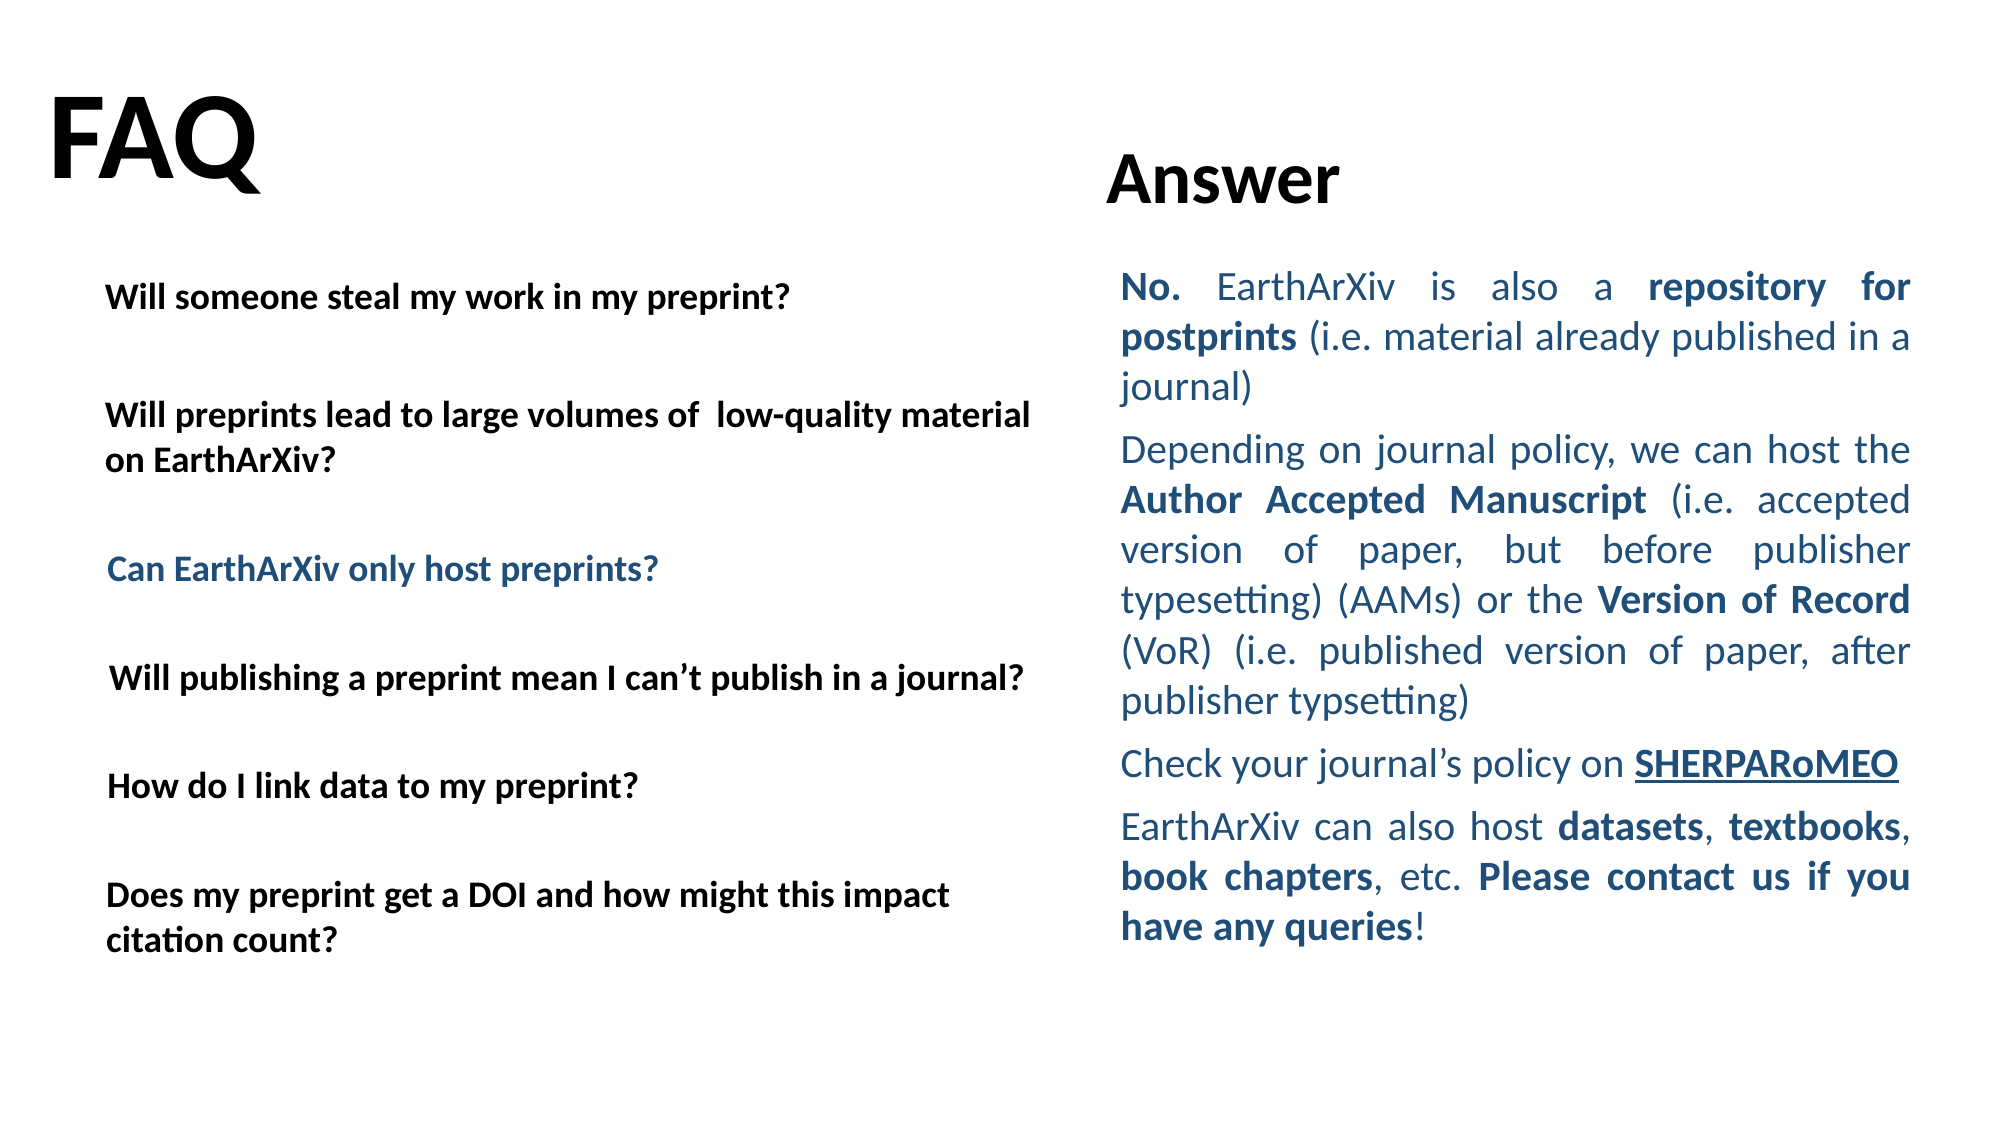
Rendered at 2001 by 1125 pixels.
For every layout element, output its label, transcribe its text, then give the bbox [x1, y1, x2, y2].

text_box FAQ [33, 46, 462, 212]
text_box No. EarthArXiv is also a repository for postprints (i.e. material already published in a journal) Depending on journal policy, we can host the Author Accepted Manuscript (i.e. accepted version of paper, but before publisher typesetting) (AAMs) or the Version of Record (VoR) (i.e. published version of paper, after publisher typsetting) Check your journal’s policy on SHERPARoMEO EarthArXiv can also host datasets, textbooks, book chapters, etc. Please contact us if you have any queries! [1091, 251, 1927, 957]
text_box Will preprints lead to large volumes of low-quality material on EarthArXiv? [90, 382, 1091, 488]
text_box Answer [1091, 121, 1519, 227]
text_box Will publishing a preprint mean I can’t publish in a journal? [94, 645, 1042, 706]
text_box Does my preprint get a DOI and how might this impact citation count? [91, 862, 1092, 968]
text_box Will someone steal my work in my preprint? [90, 264, 1091, 324]
text_box Can EarthArXiv only host preprints? [92, 536, 676, 597]
text_box How do I link data to my preprint? [92, 754, 655, 814]
